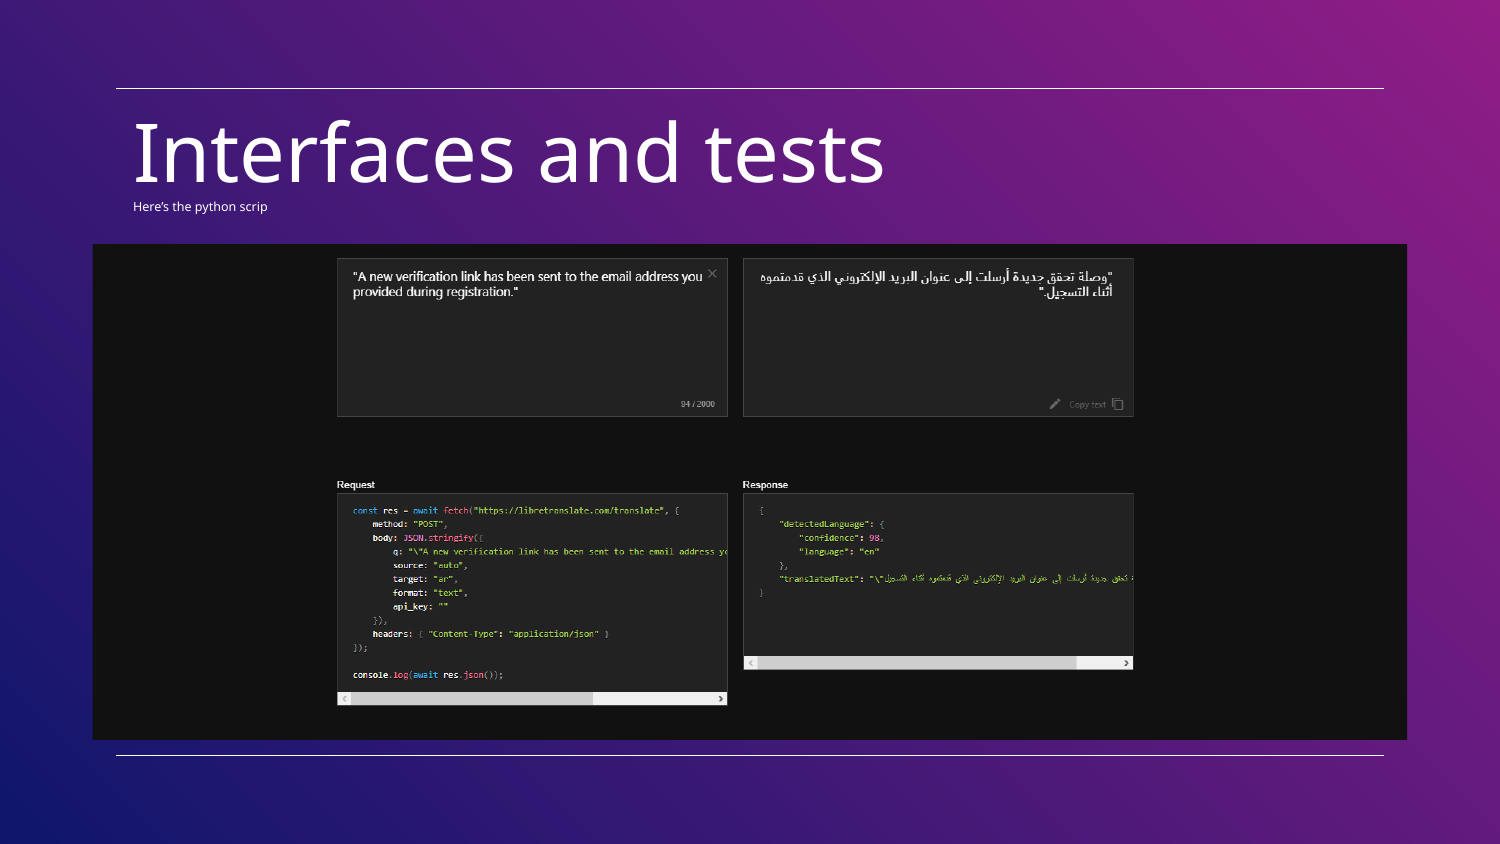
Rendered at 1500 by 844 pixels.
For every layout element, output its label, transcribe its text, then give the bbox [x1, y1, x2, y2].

picture [92, 244, 1408, 740]
title Interfaces and tests Here’s the python scrip [118, 86, 1382, 243]
